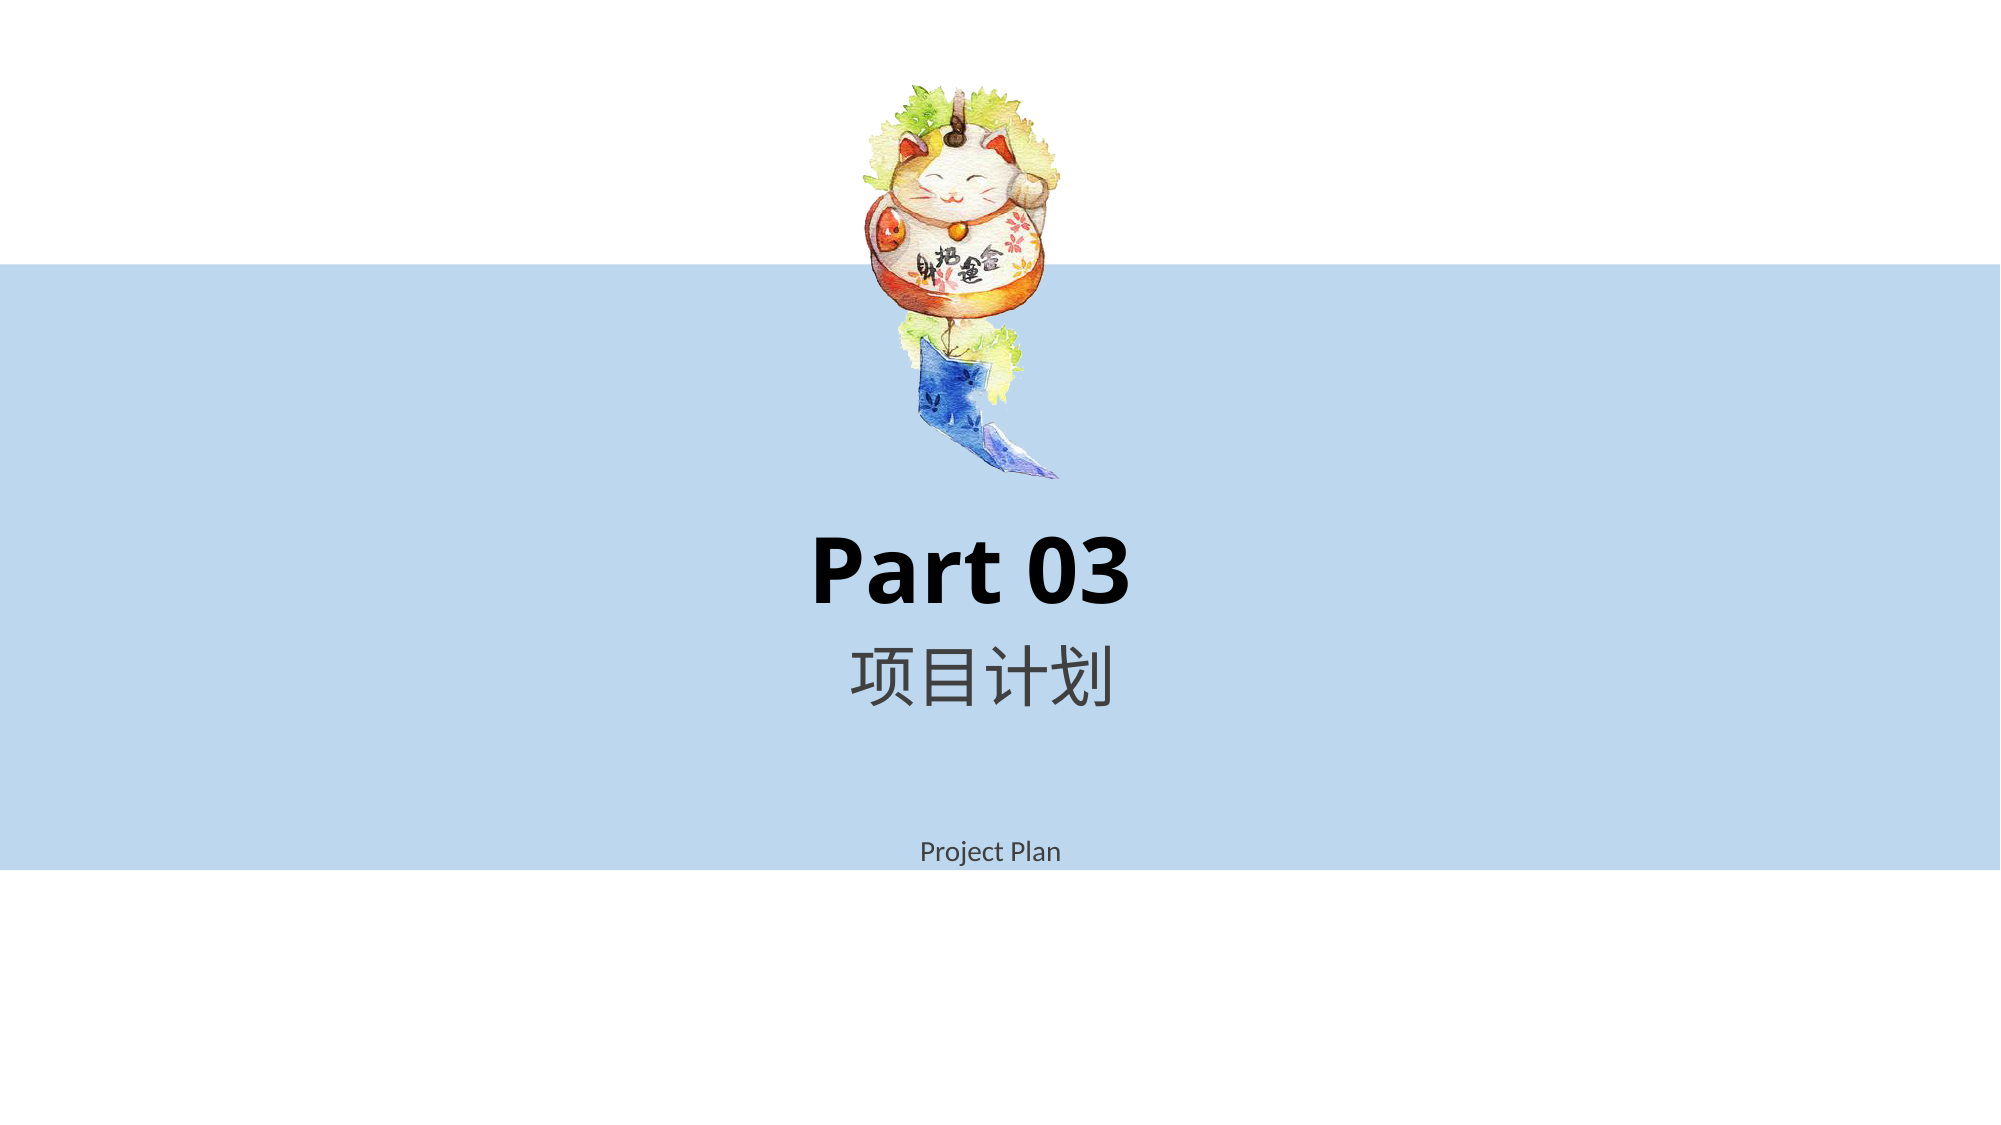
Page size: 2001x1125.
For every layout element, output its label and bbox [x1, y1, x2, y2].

picture [855, 76, 1069, 487]
text_box [0, 263, 2000, 871]
text_box [574, 504, 1392, 885]
